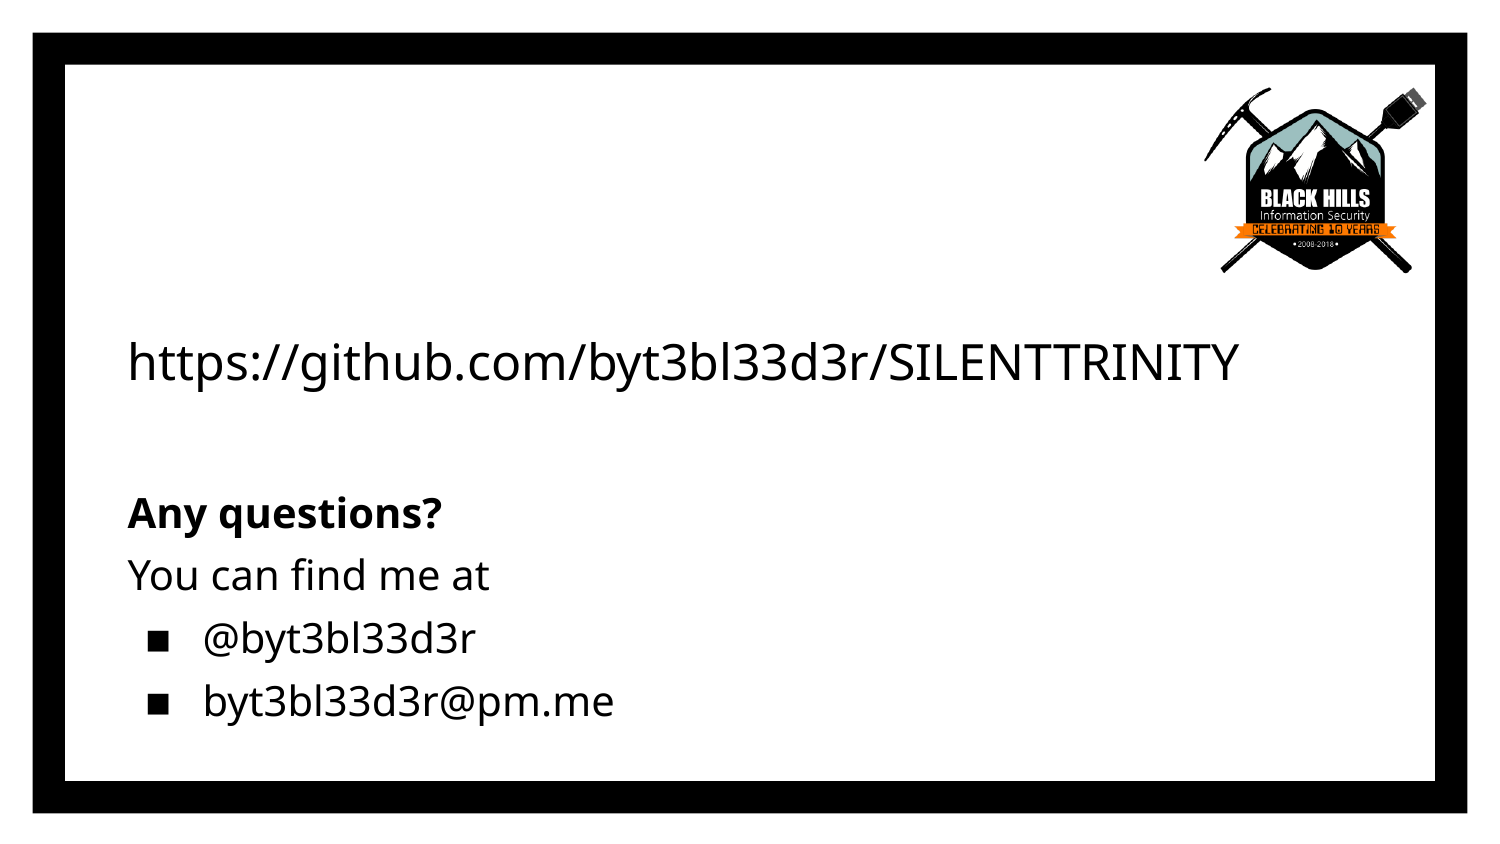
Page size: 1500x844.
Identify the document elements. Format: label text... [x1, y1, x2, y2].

picture [1196, 62, 1436, 302]
text_box https://github.com/byt3bl33d3r/SILENTTRINITY [112, 322, 1256, 398]
subtitle Any questions? You can find me at @byt3bl33d3r byt3bl33d3r@pm.me [112, 408, 816, 740]
